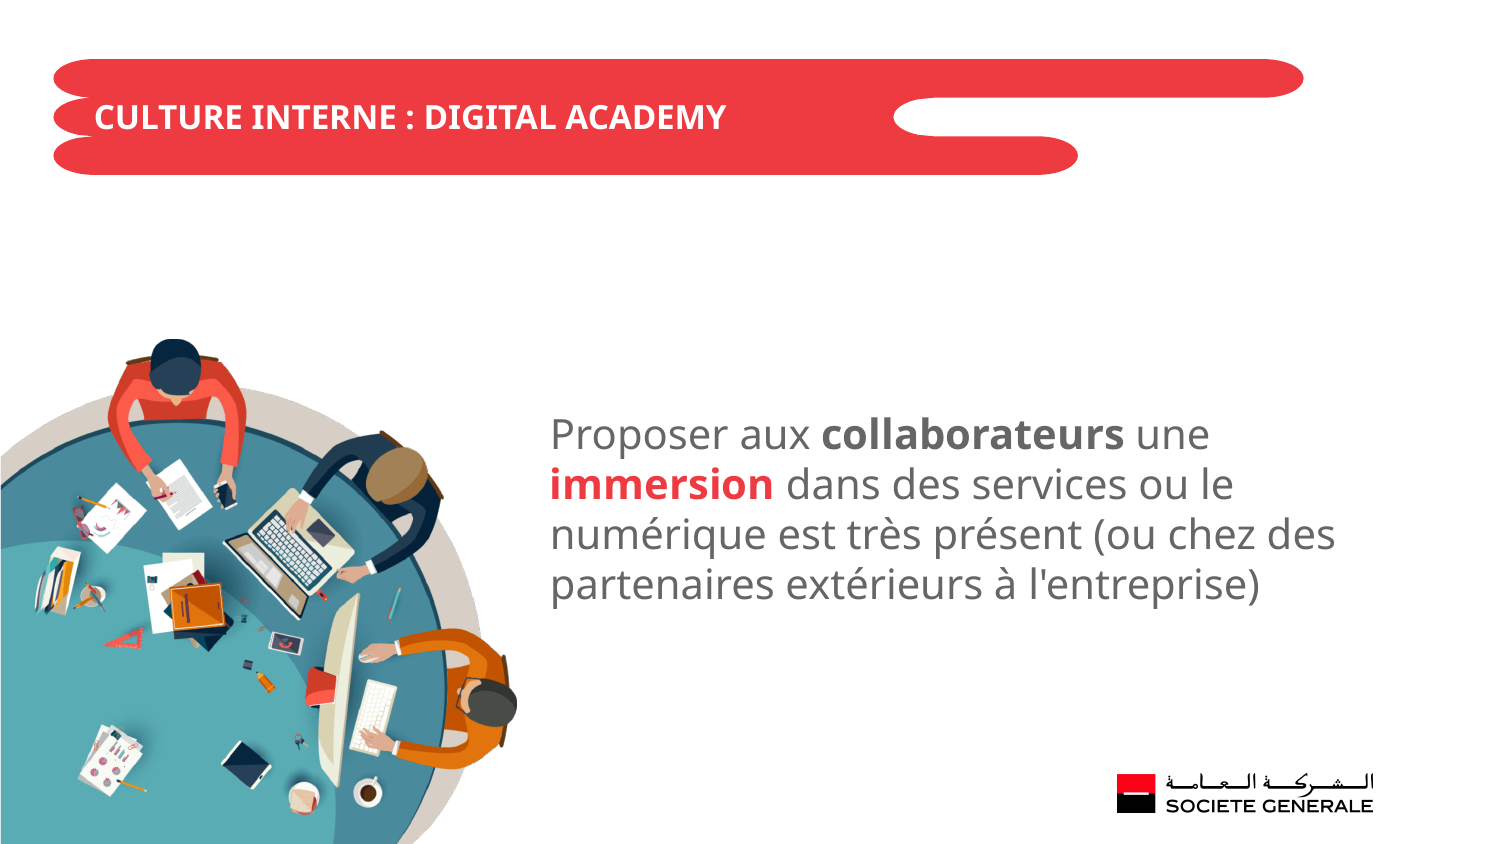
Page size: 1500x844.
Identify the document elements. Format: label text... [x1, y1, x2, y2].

picture [1117, 773, 1373, 813]
picture [0, 338, 517, 844]
text_box CULTURE INTERNE : DIGITAL ACADEMY [93, 93, 977, 185]
text_box Proposer aux collaborateurs une immersion dans des services ou le numérique est très présent (ou chez des partenaires extérieurs à l'entreprise) [535, 400, 1409, 615]
text_box [52, 58, 1305, 176]
